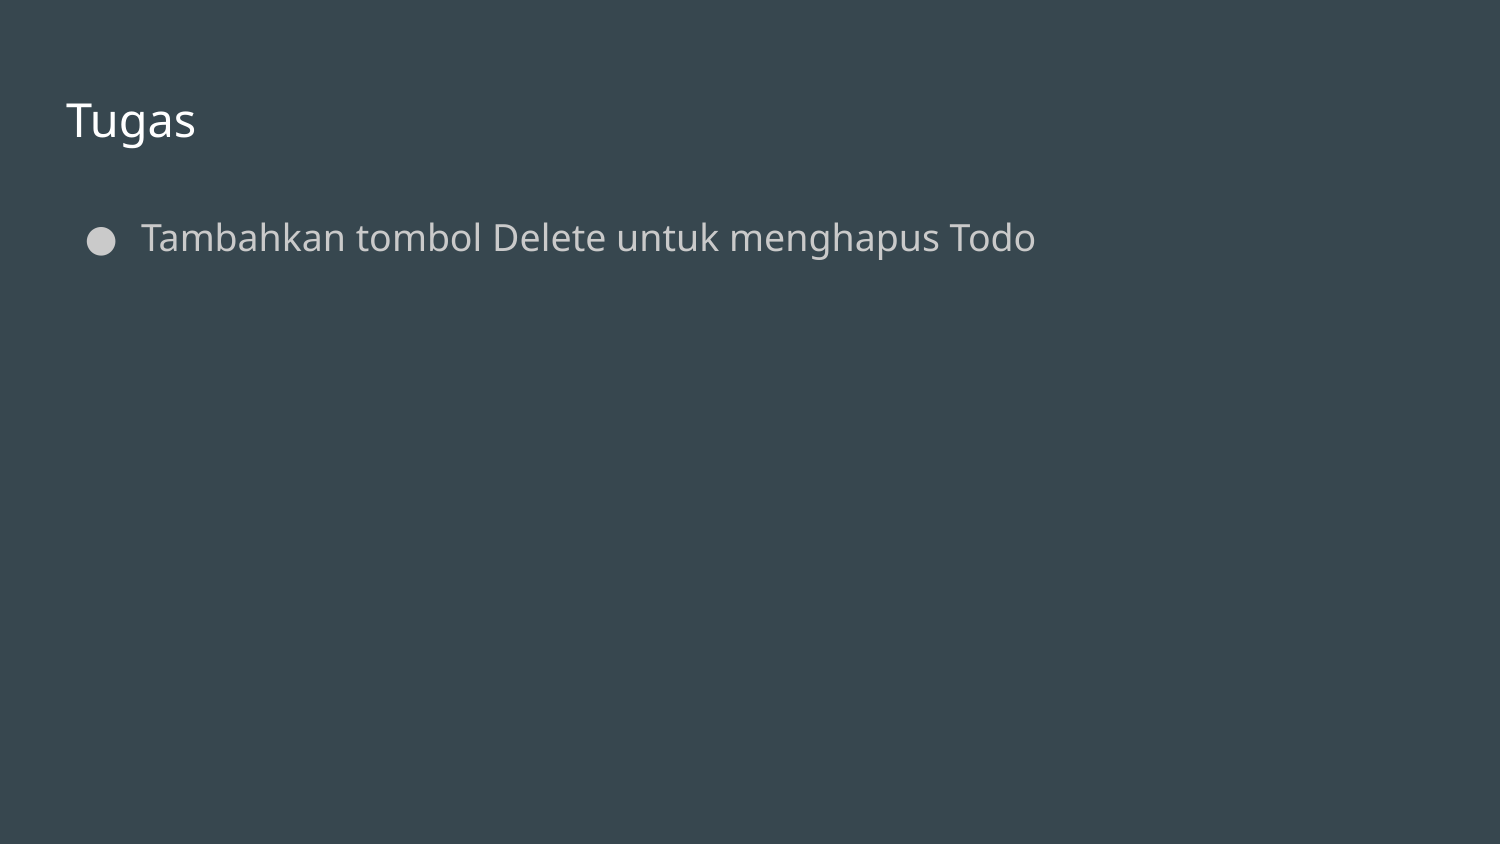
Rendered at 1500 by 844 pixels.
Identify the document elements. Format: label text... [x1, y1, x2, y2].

title Tugas [51, 72, 1449, 167]
list Tambahkan tombol Delete untuk menghapus Todo [51, 189, 1449, 750]
